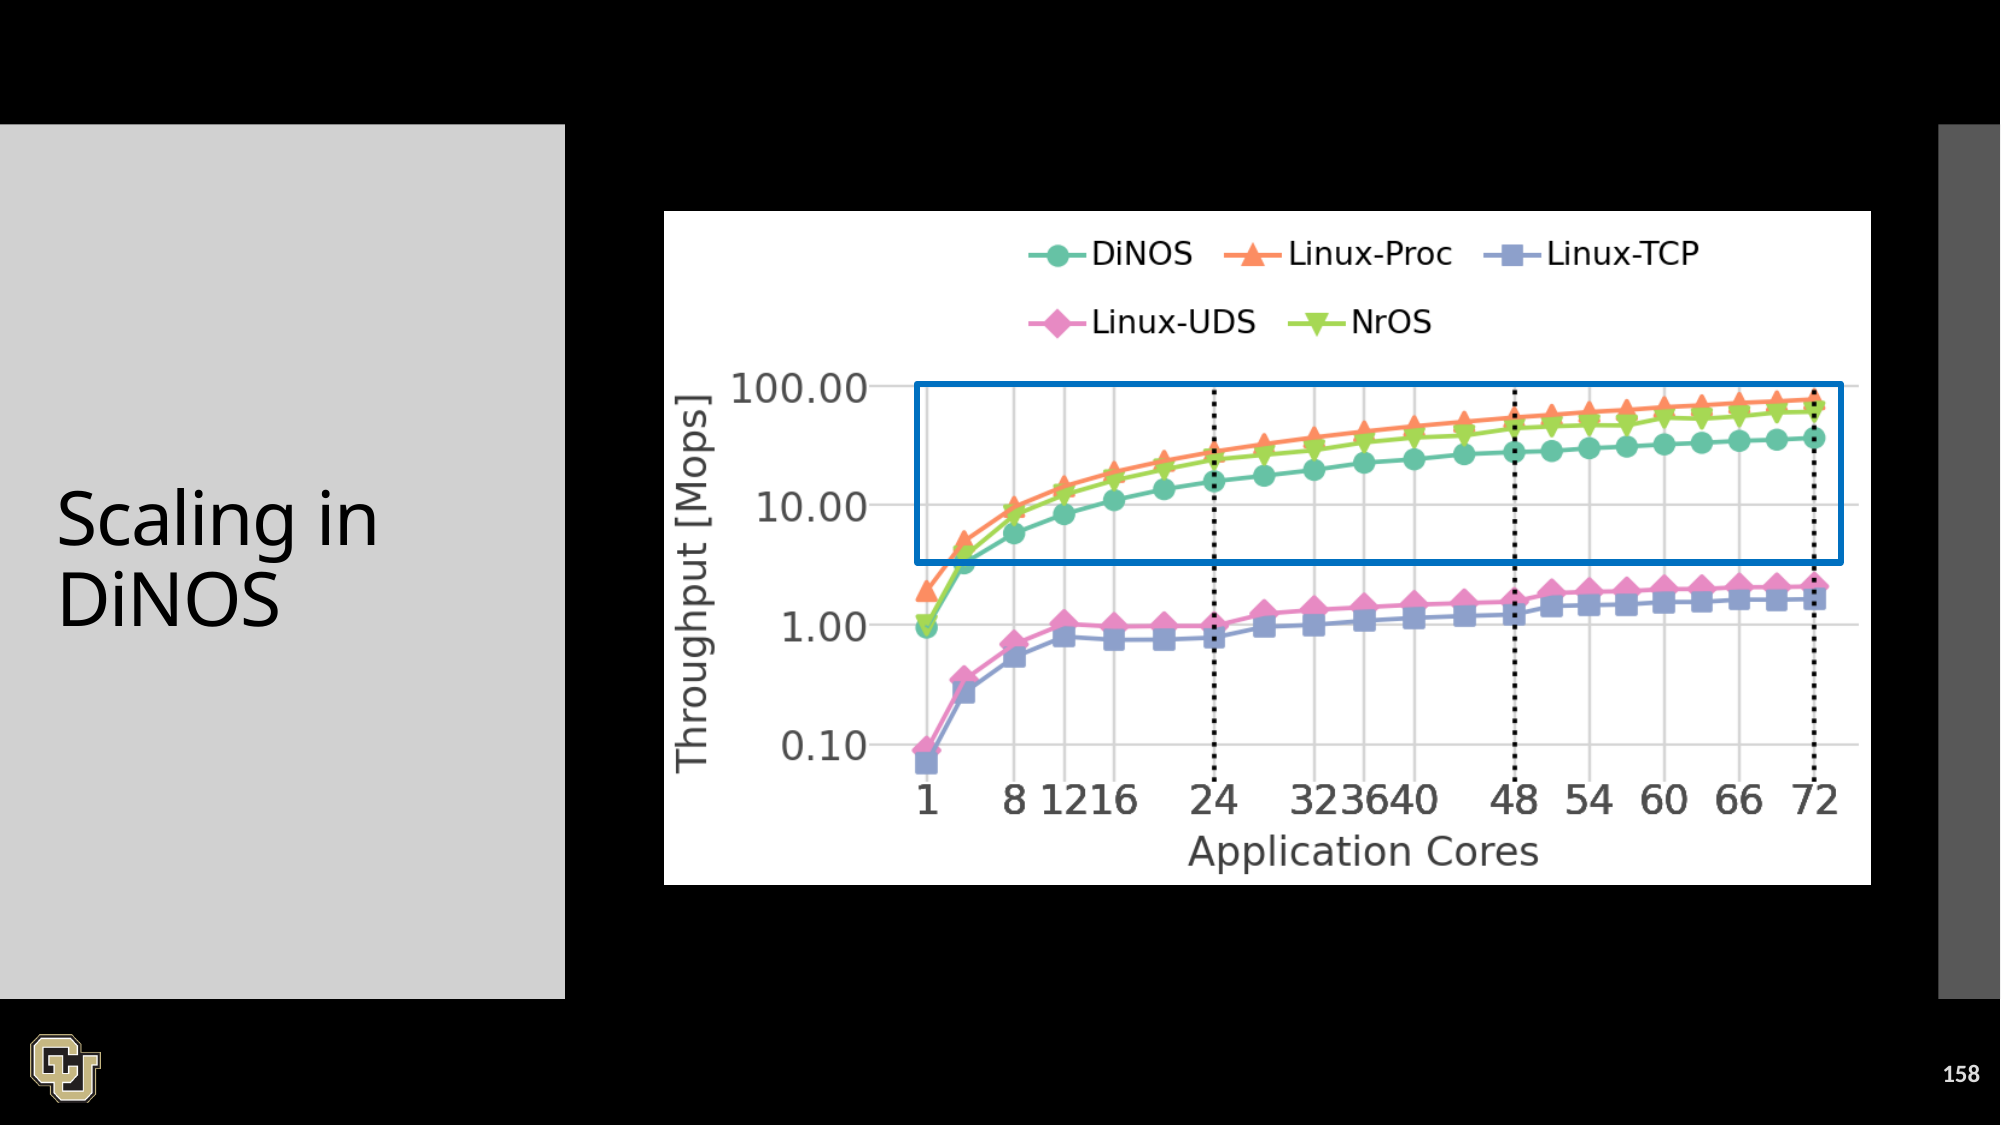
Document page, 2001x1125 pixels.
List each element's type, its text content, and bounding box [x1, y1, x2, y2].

picture [663, 210, 1871, 886]
slide_number 158 [1744, 1042, 1996, 1103]
title Scaling in DiNOS [41, 184, 525, 940]
